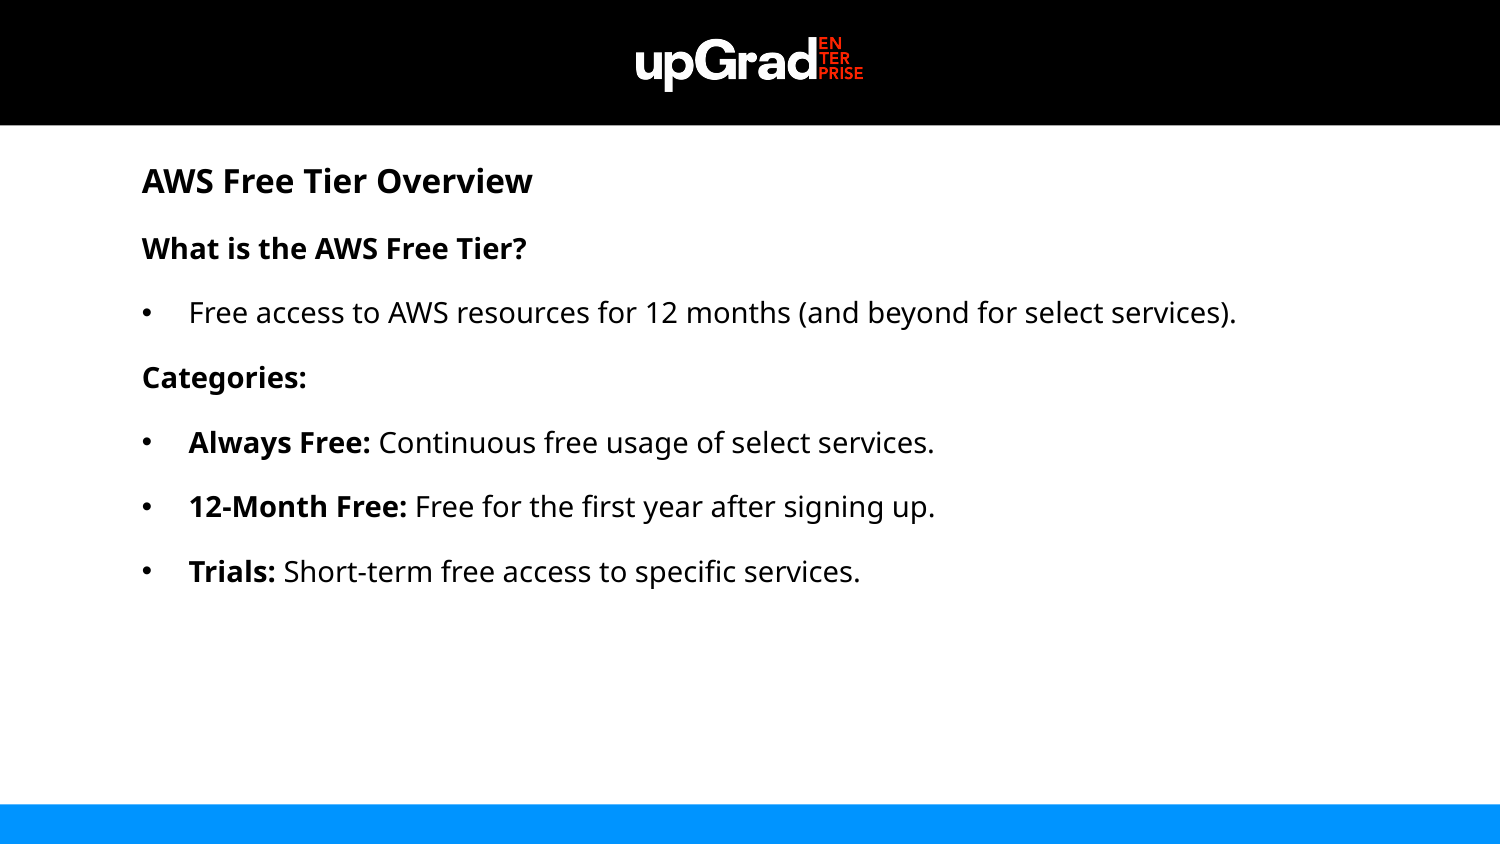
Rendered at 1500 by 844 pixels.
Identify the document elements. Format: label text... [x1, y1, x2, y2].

picture [636, 37, 863, 92]
text_box AWS Free Tier Overview [127, 152, 1077, 208]
text_box What is the AWS Free Tier? Free access to AWS resources for 12 months (and beyond for select services). Categories: Always Free: Continuous free usage of select services. 12-Month Free: Free for the first year after signing up. Trials: Short-term free access to specific services. [127, 214, 1500, 596]
